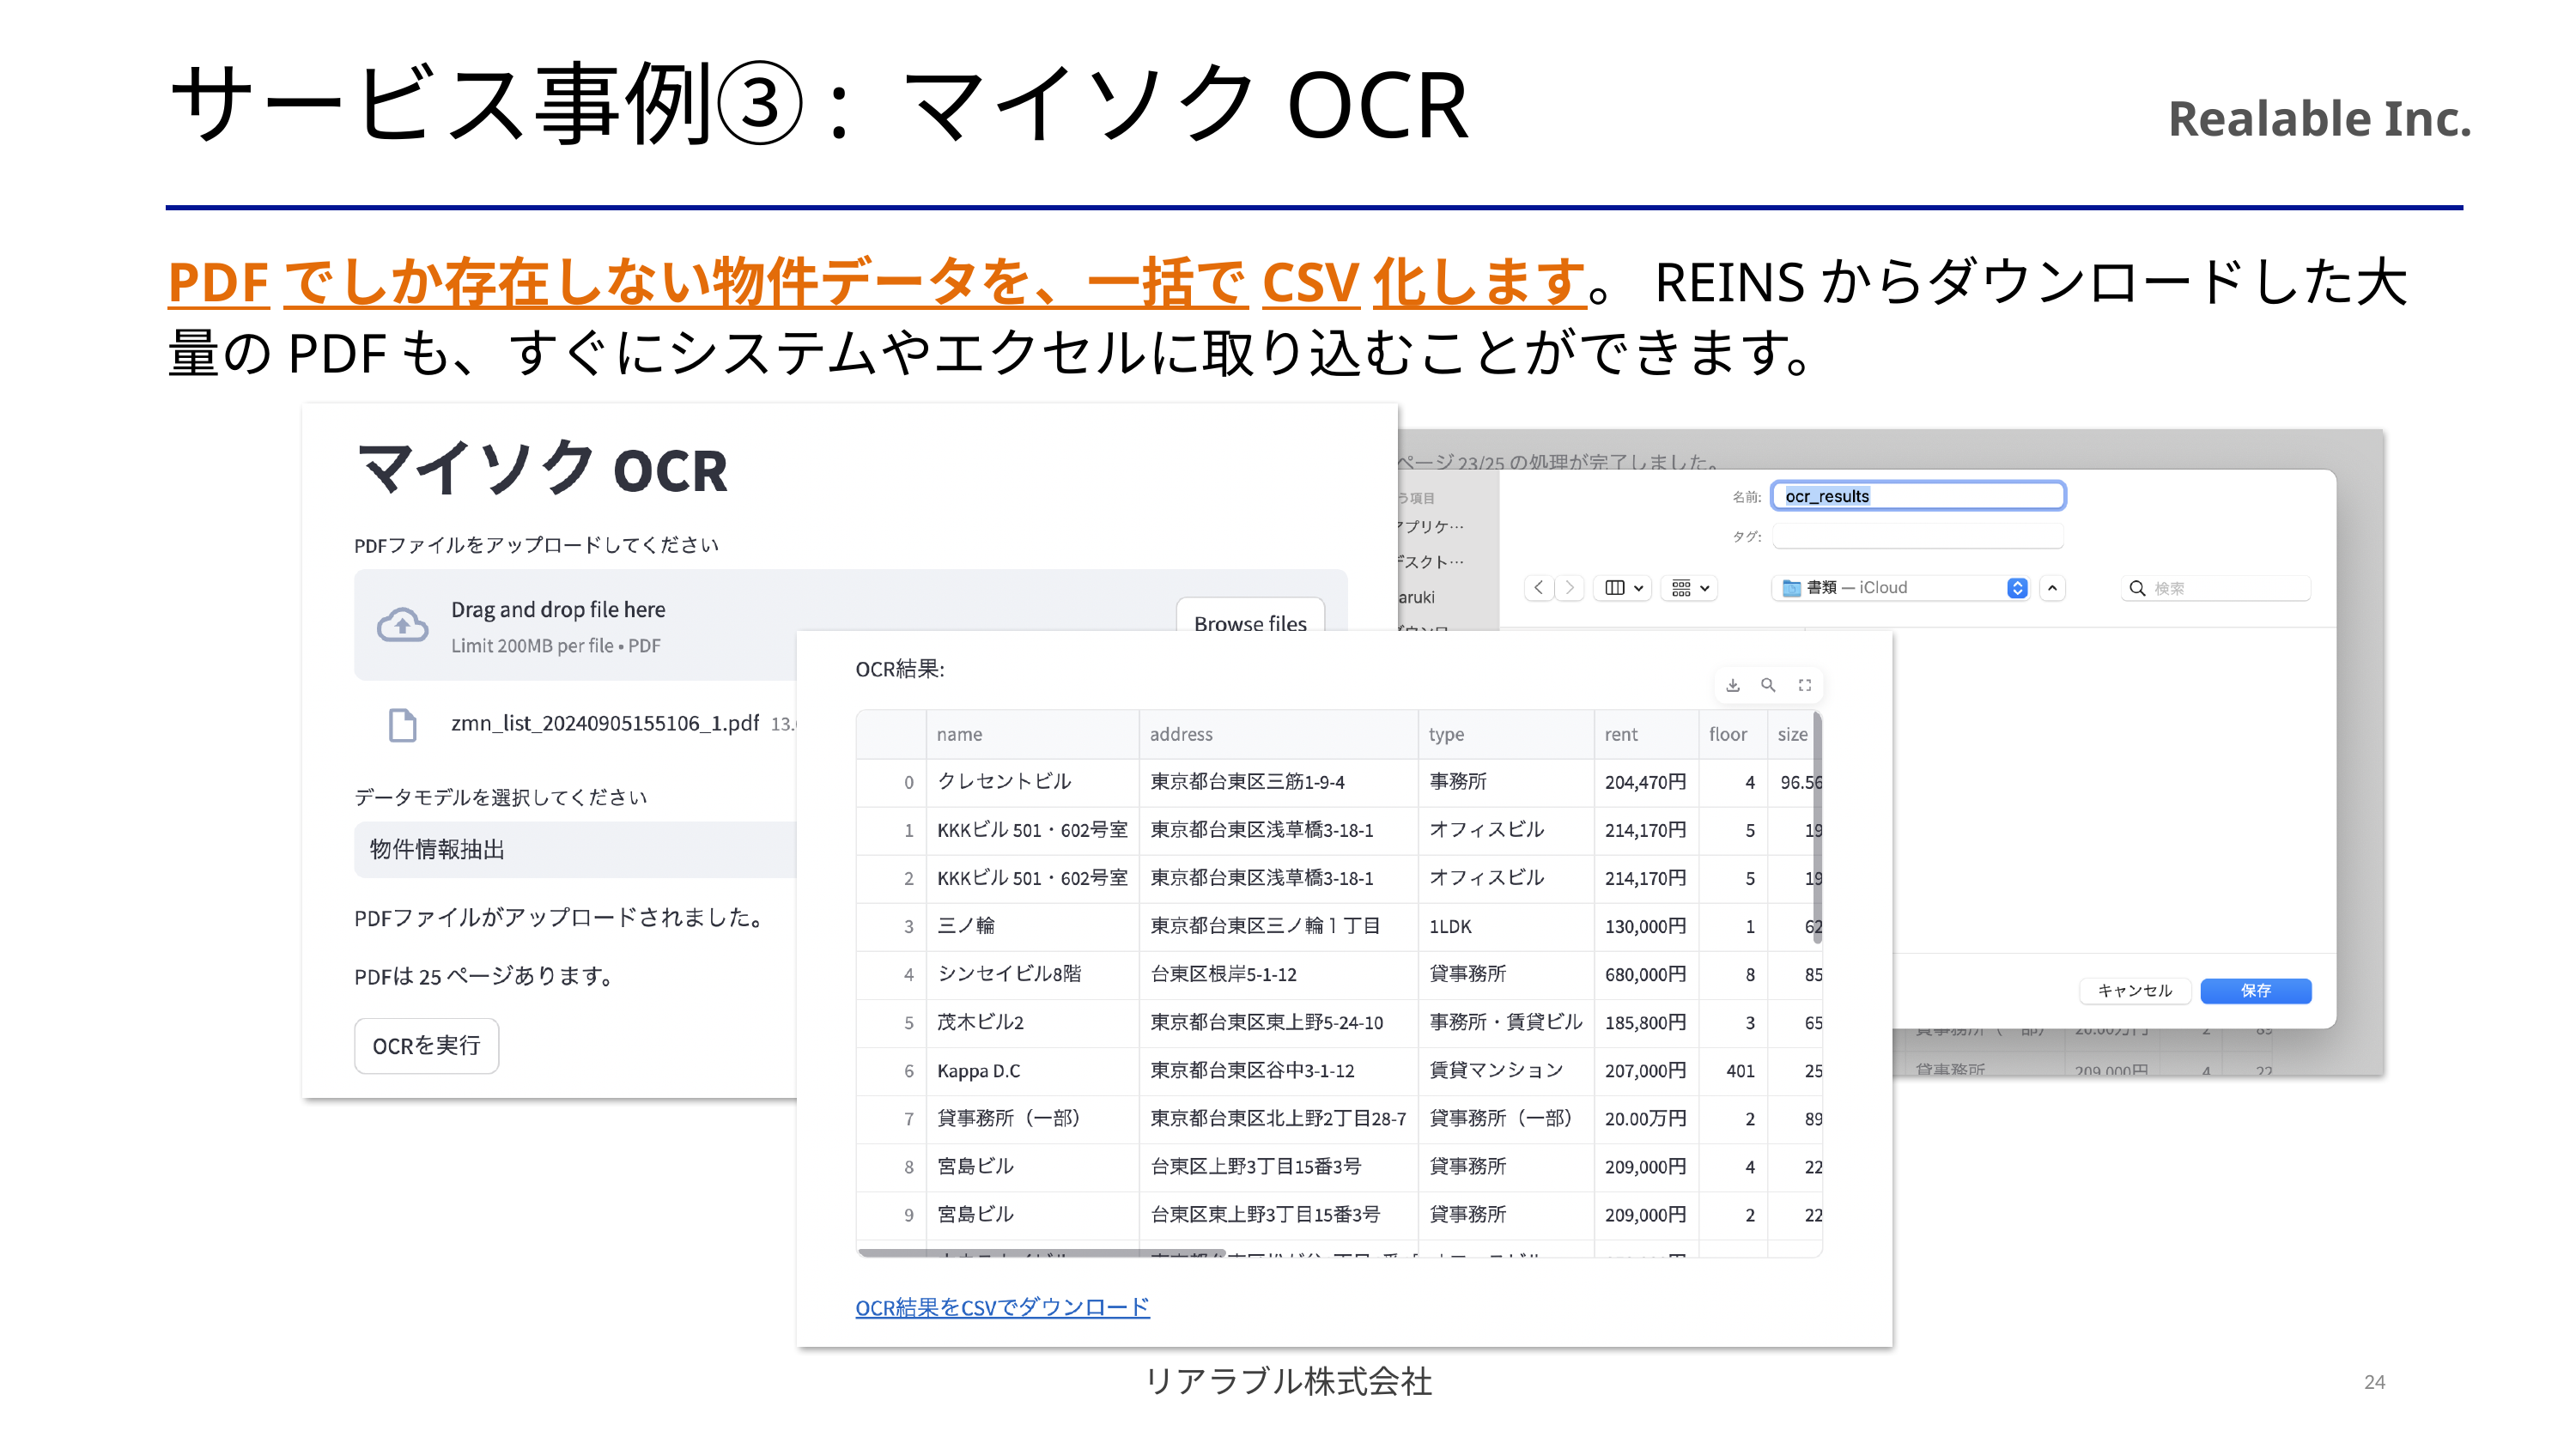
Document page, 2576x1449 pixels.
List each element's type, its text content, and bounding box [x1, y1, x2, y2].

picture [302, 403, 2384, 1347]
text_box サービス事例③: マイソクOCR [148, 49, 2345, 177]
slide_number 24 [1819, 1343, 2399, 1420]
footer リアラブル株式会社 [853, 1355, 1723, 1420]
text_box PDFでしか存在しない物件データを、一括でCSV化します。REINSからダウンロードした大量のPDFも、すぐにシステムやエクセルに取り込むことができます。 [148, 232, 2452, 397]
